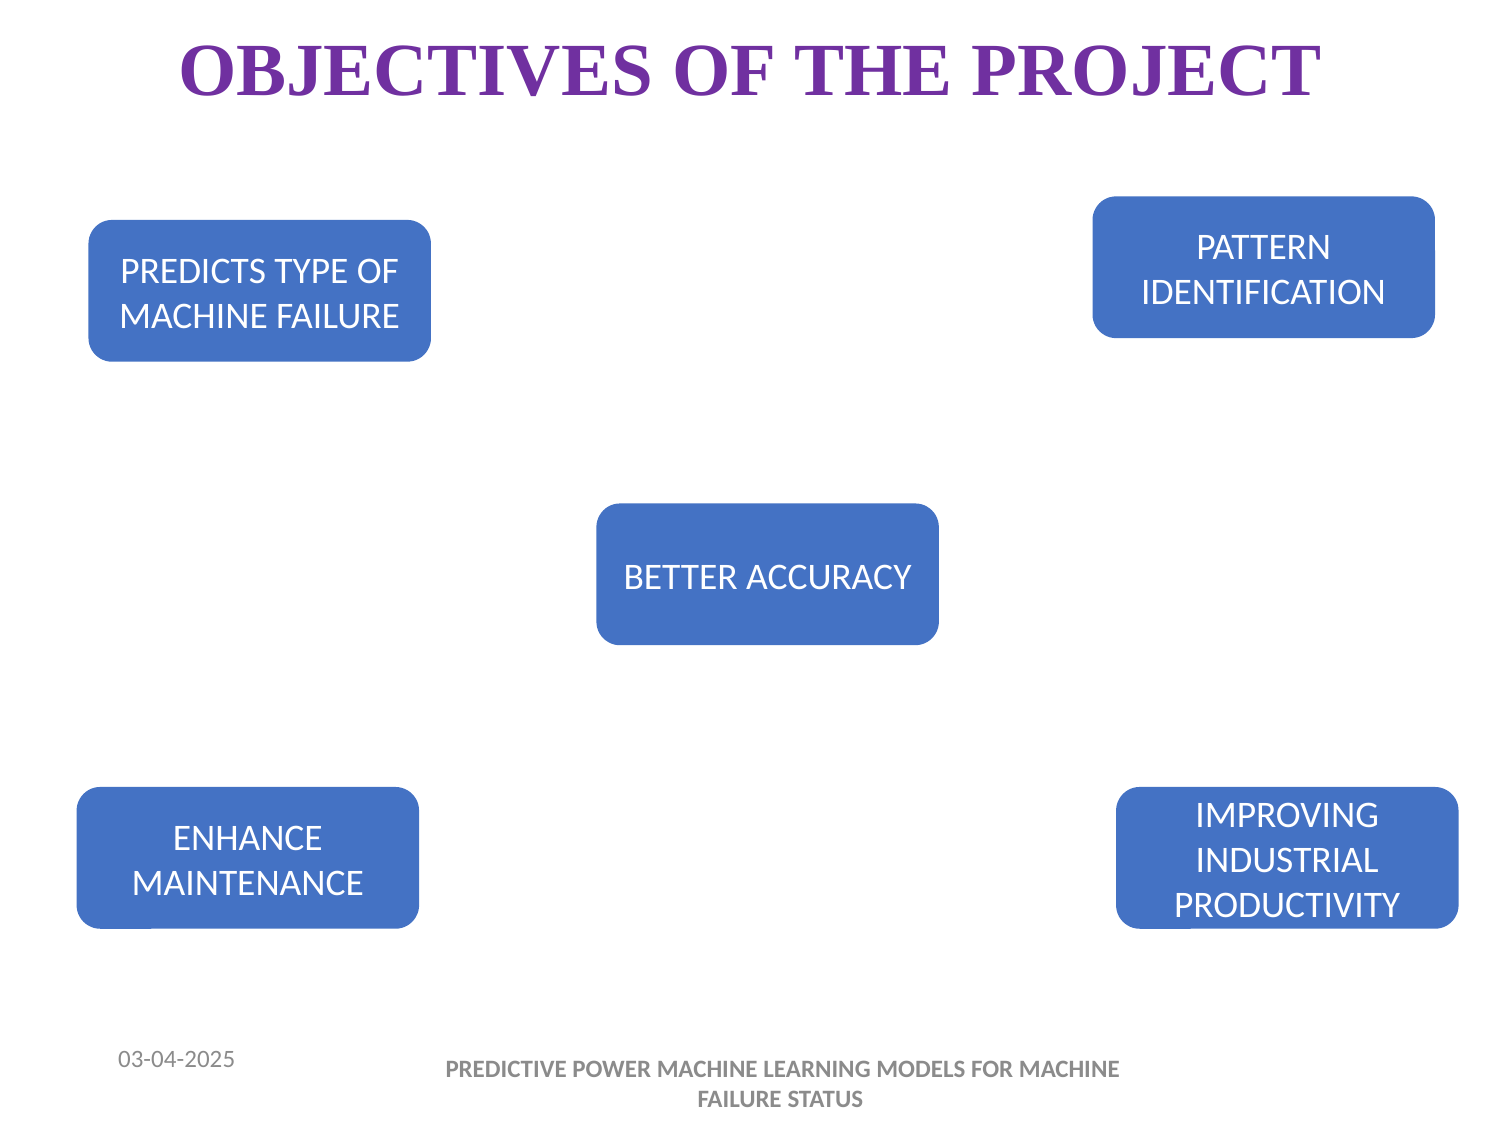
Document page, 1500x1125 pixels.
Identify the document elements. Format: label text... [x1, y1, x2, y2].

footer PREDICTIVE POWER MACHINE LEARNING MODELS FOR MACHINE FAILURE STATUS [392, 1082, 1169, 1125]
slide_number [103, 1042, 441, 1103]
text_box BETTER ACCURACY [596, 503, 939, 646]
text_box PATTERN IDENTIFICATION [1092, 196, 1436, 339]
text_box ENHANCE MAINTENANCE [76, 786, 420, 929]
title OBJECTIVES OF THE PROJECT [103, 27, 1397, 115]
slide_number [1059, 1042, 1446, 1103]
text_box IMPROVING INDUSTRIAL PRODUCTIVITY [1116, 786, 1459, 929]
text_box PREDICTS TYPE OF MACHINE FAILURE [88, 219, 431, 362]
